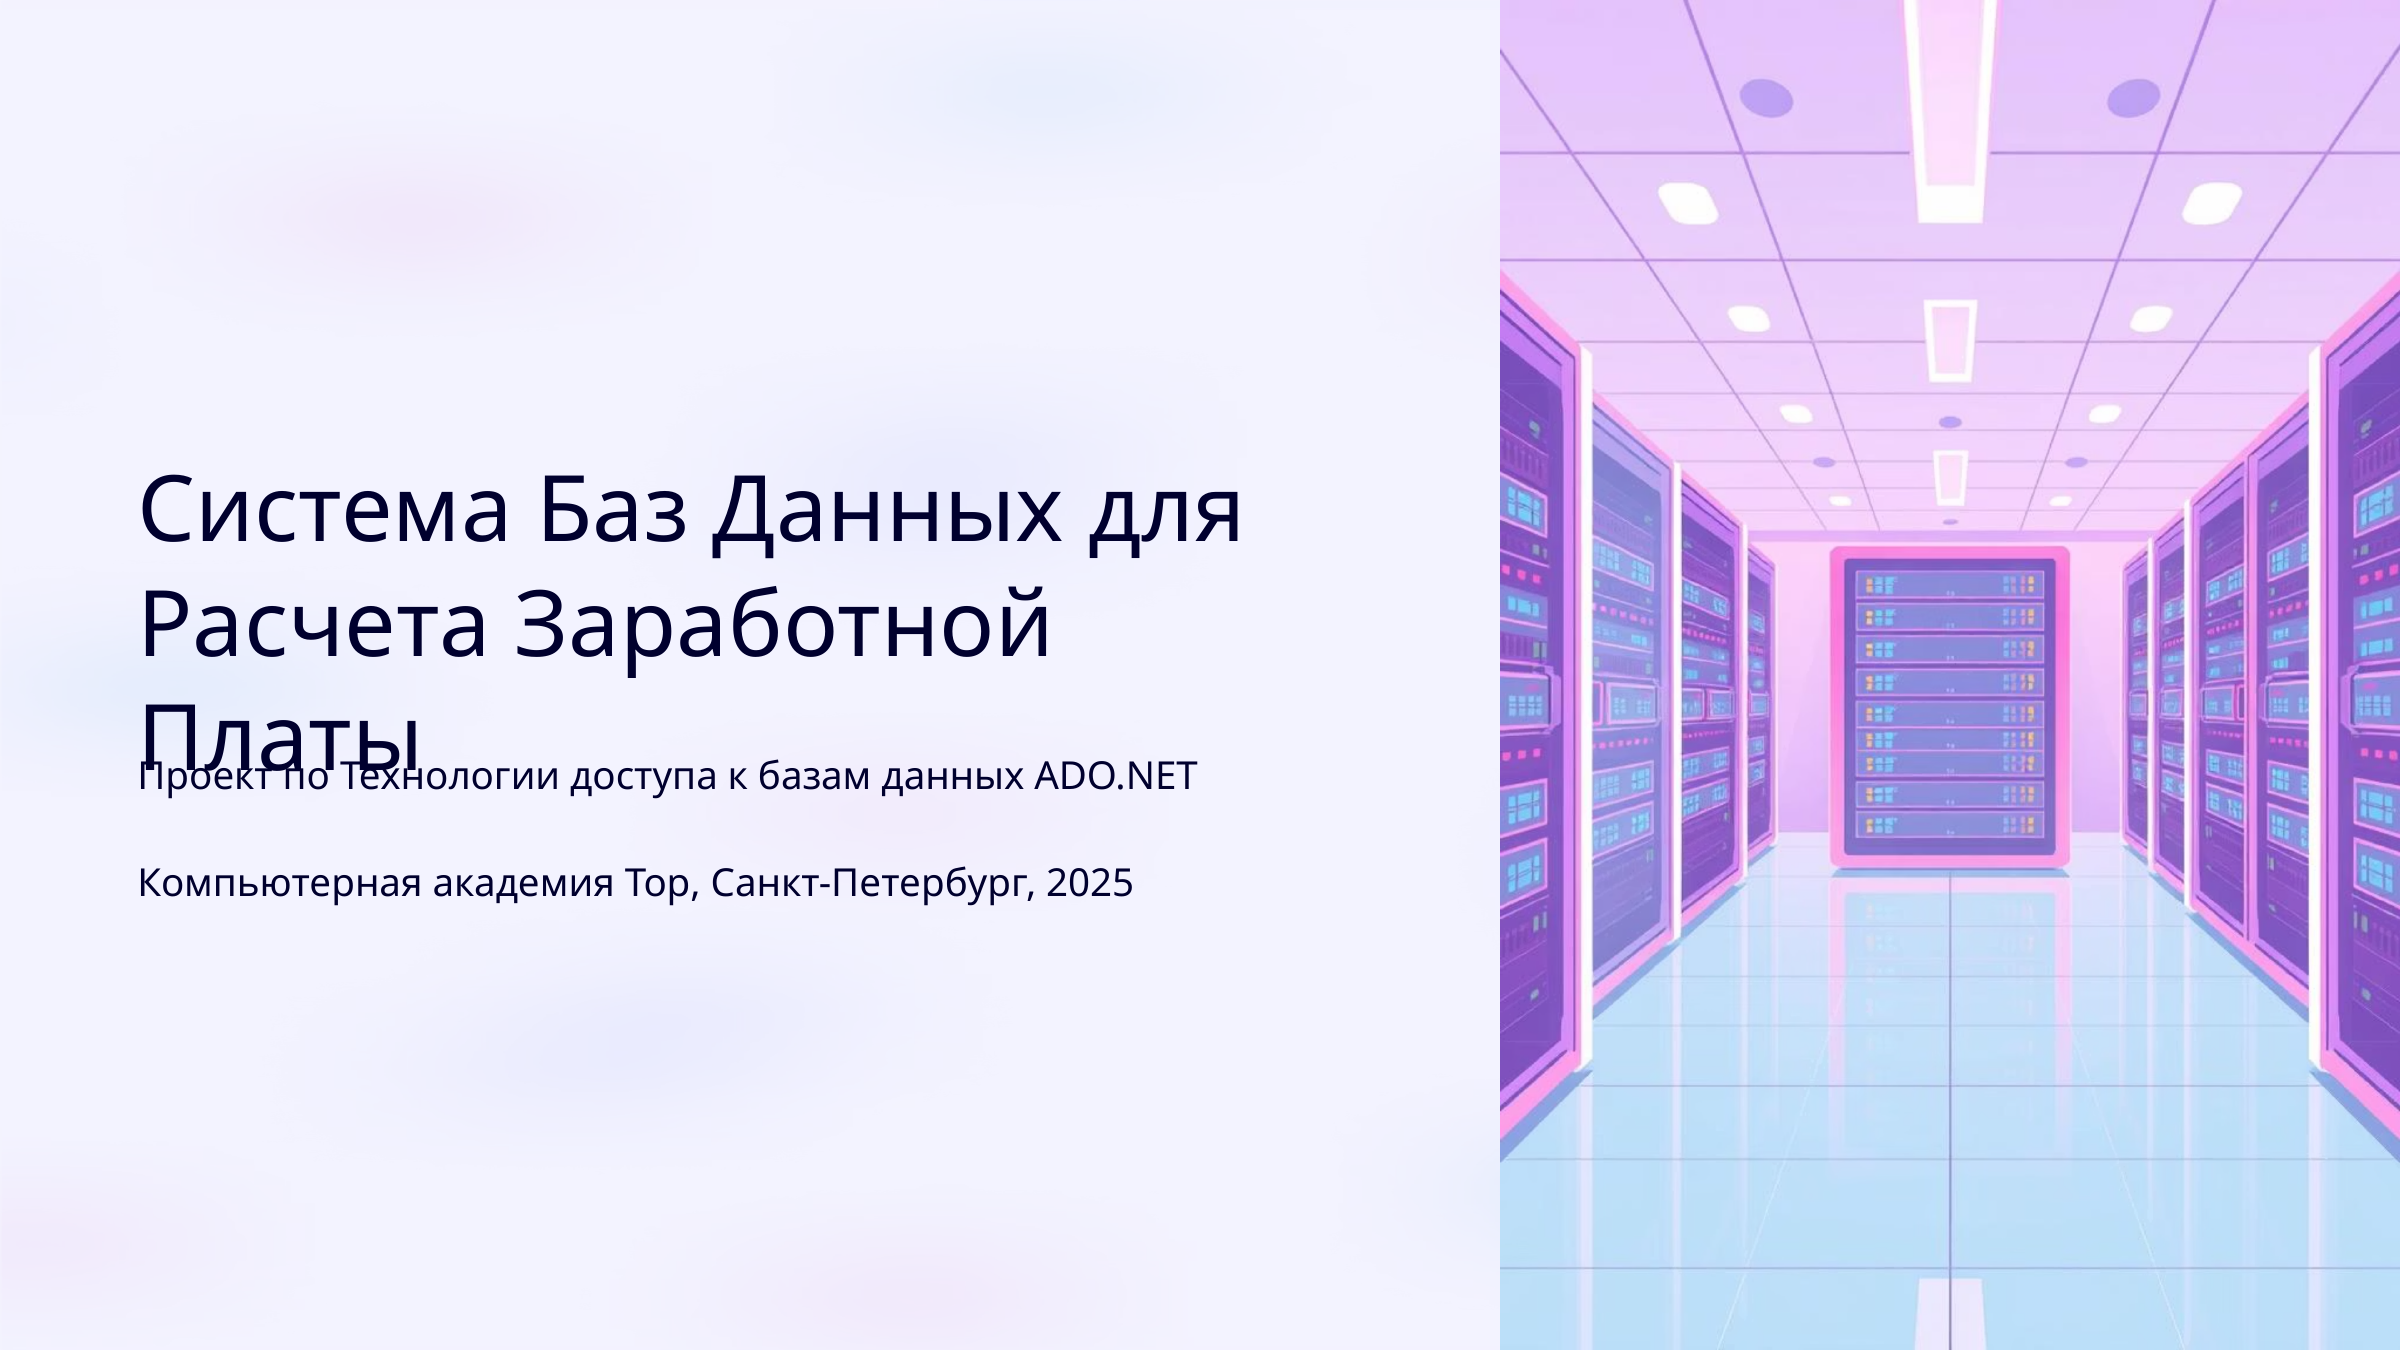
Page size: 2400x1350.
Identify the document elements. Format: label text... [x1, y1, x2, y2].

text_box Система Баз Данных для Расчета Заработной Платы [137, 445, 1363, 677]
text_box Проект по Технологии доступа к базам данных ADO.NET [137, 734, 1363, 798]
text_box Компьютерная академия Top, Санкт-Петербург, 2025 [137, 841, 1363, 905]
picture [1499, 0, 2400, 1350]
